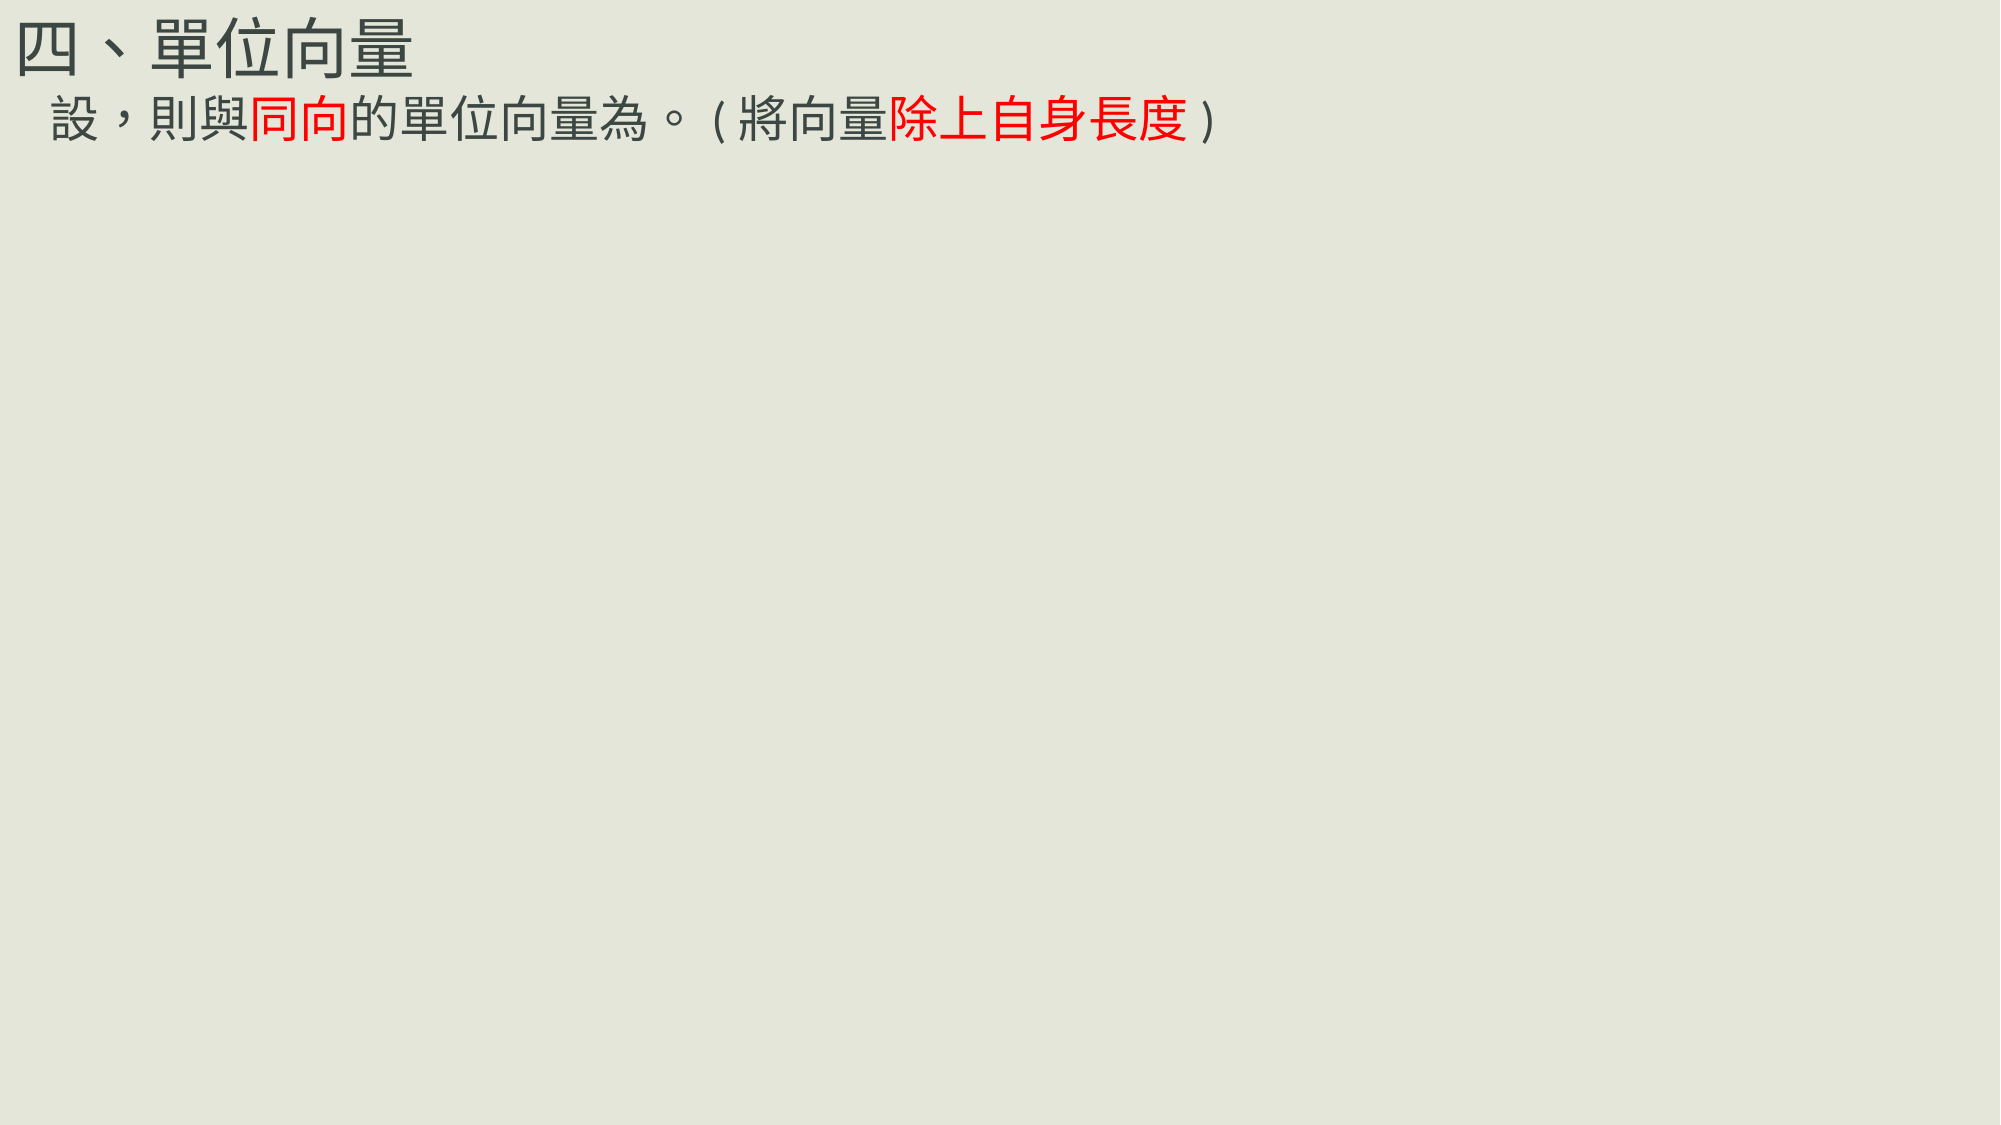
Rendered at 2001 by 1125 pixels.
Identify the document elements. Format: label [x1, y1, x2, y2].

text_box [0, 0, 2000, 1125]
